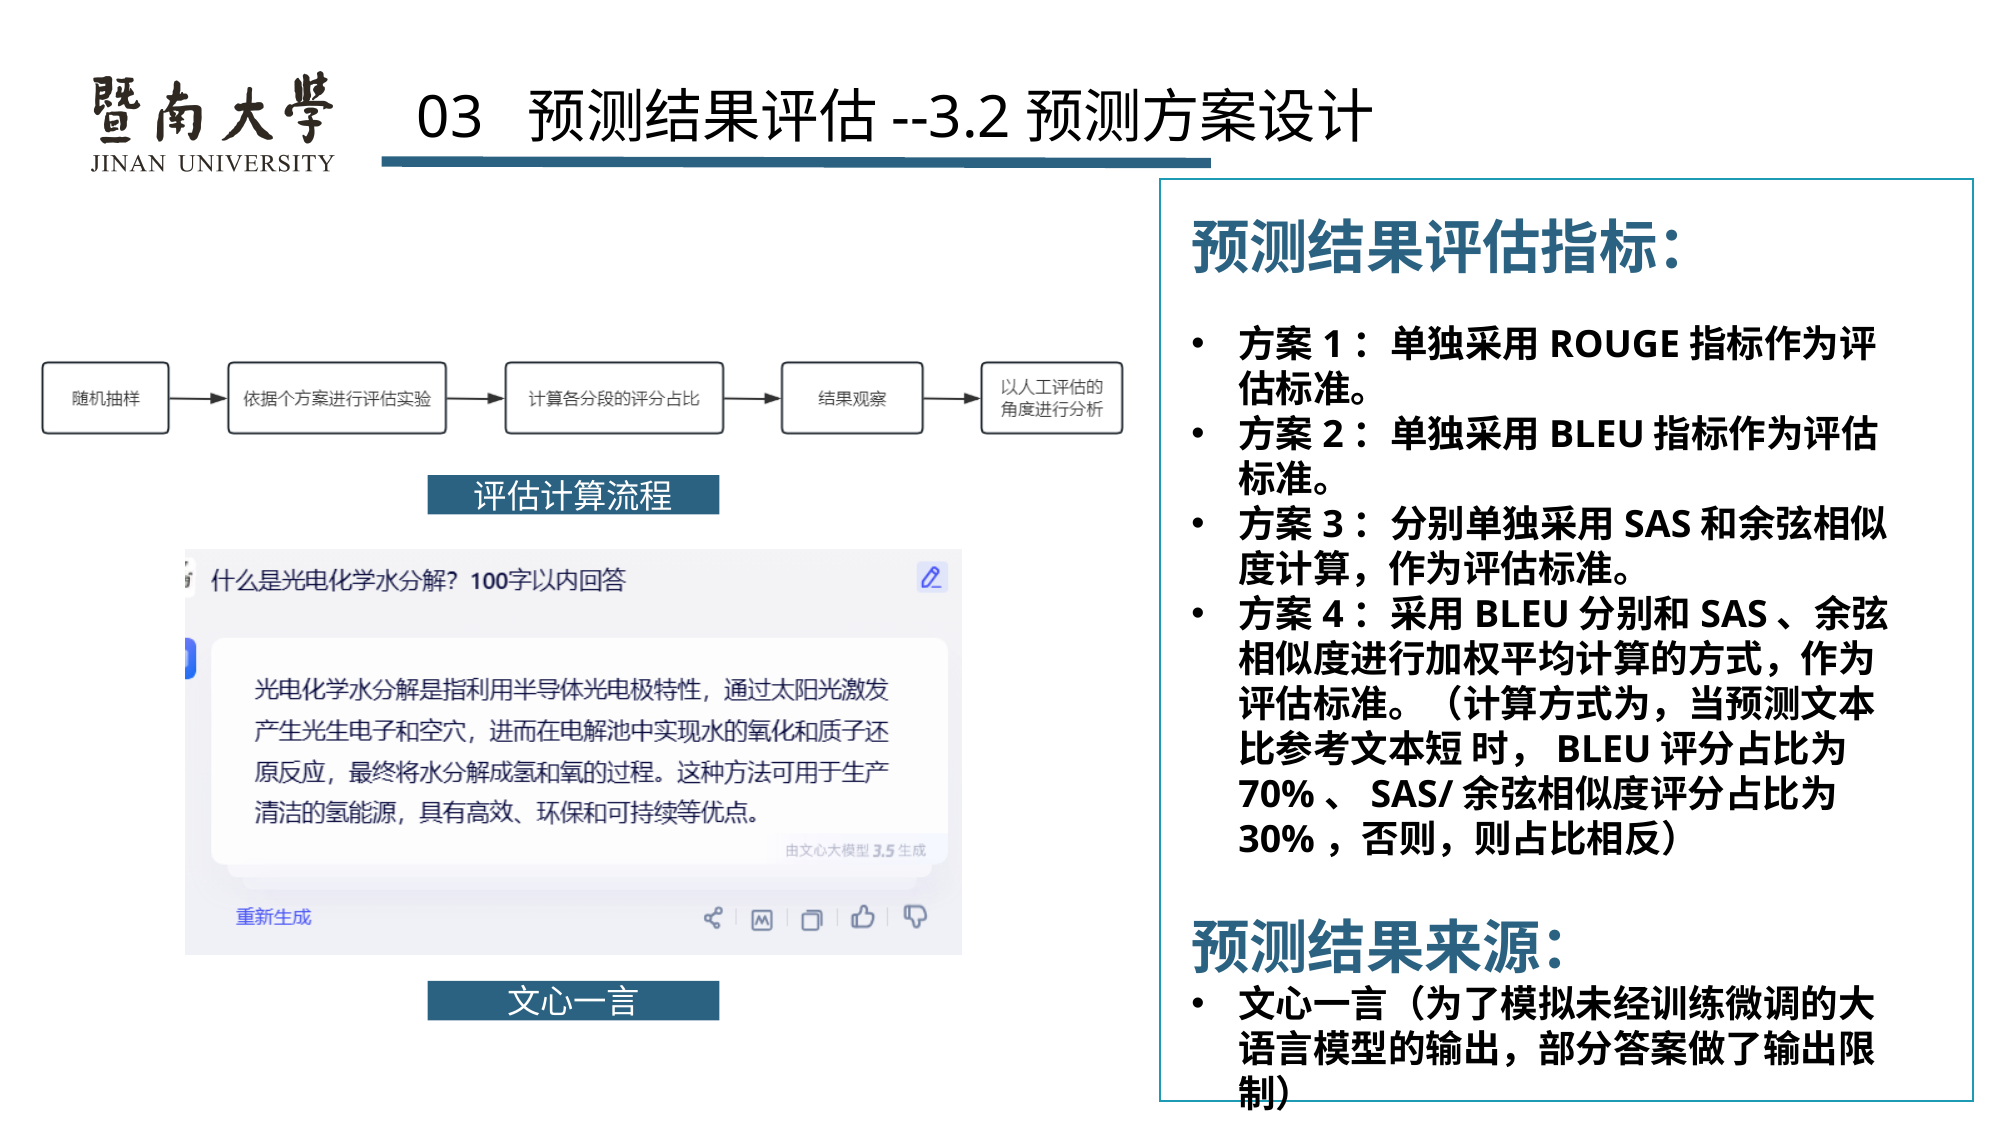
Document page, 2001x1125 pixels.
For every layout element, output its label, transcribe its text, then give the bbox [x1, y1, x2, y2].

picture [0, 323, 1148, 476]
picture [87, 70, 340, 180]
text_box 评估计算流程 [427, 476, 720, 515]
text_box [1159, 178, 1974, 1102]
picture [184, 549, 963, 956]
text_box 文心一言 [427, 980, 720, 1021]
text_box 03 预测结果评估--3.2预测方案设计 [402, 71, 1390, 157]
